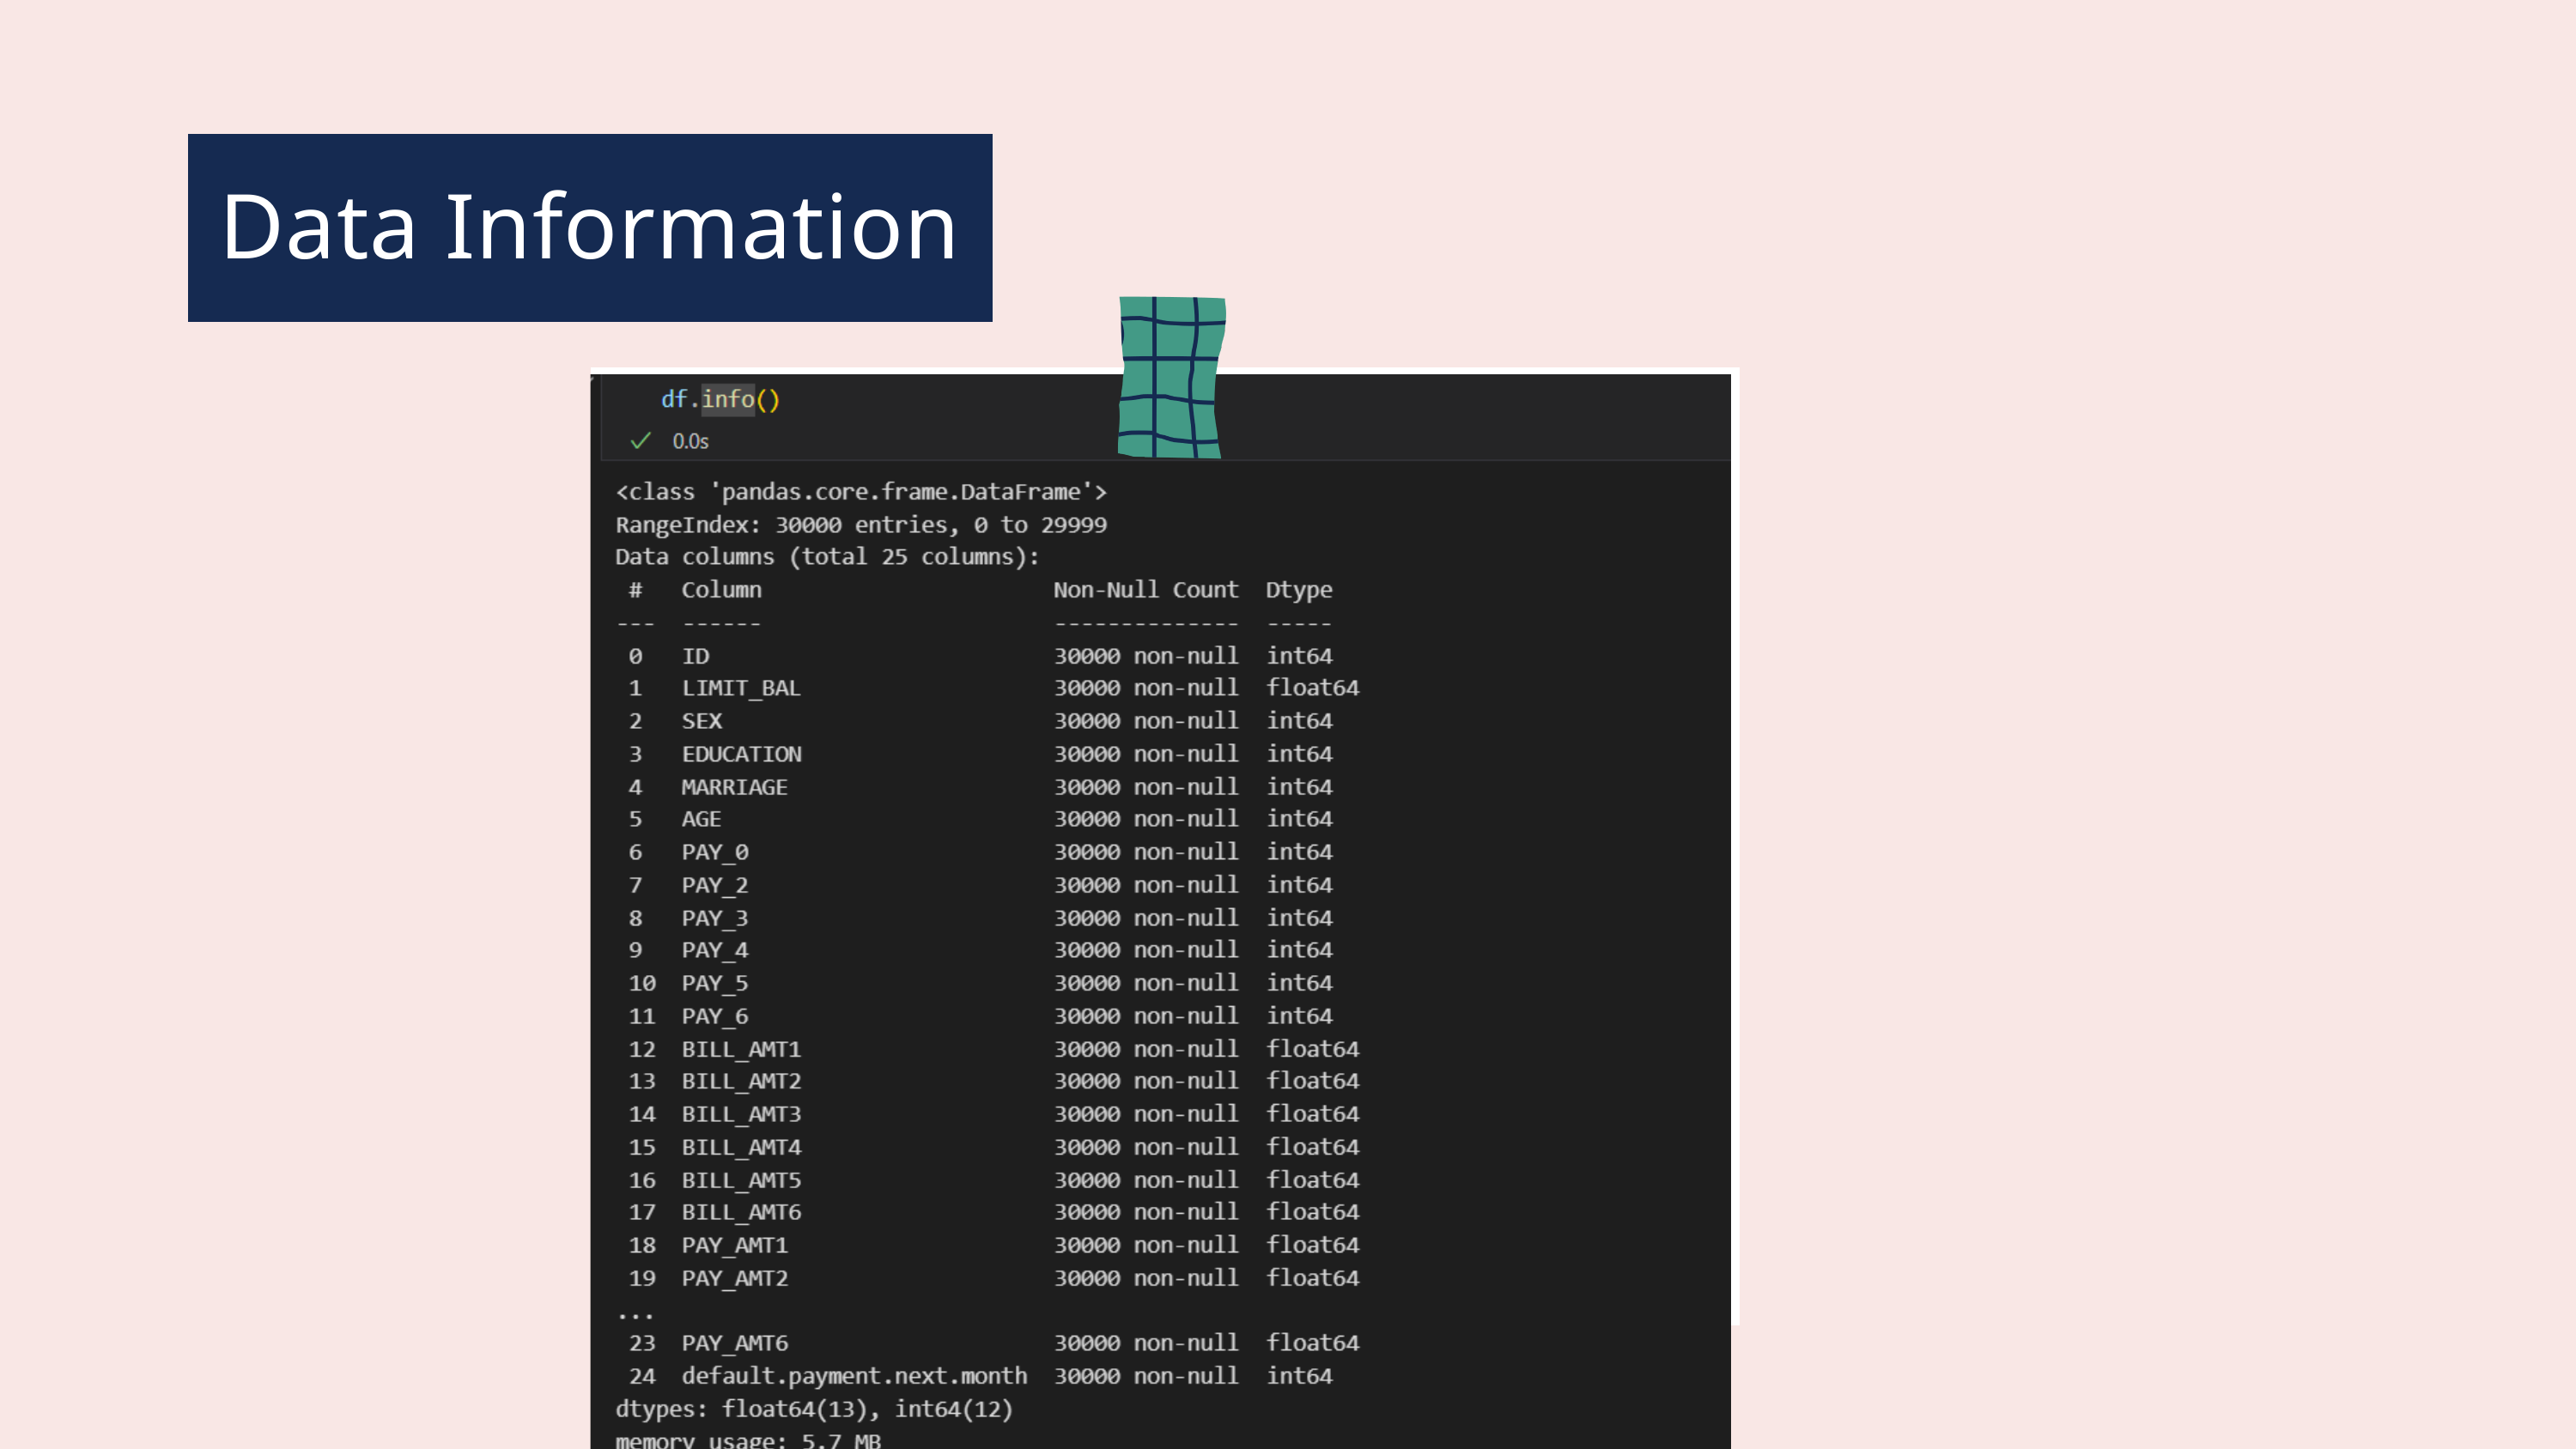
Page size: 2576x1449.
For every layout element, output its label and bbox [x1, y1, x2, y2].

text_box [590, 367, 1741, 1325]
text_box [1110, 288, 1229, 366]
text_box [187, 133, 993, 323]
text_box [590, 1331, 1731, 1449]
